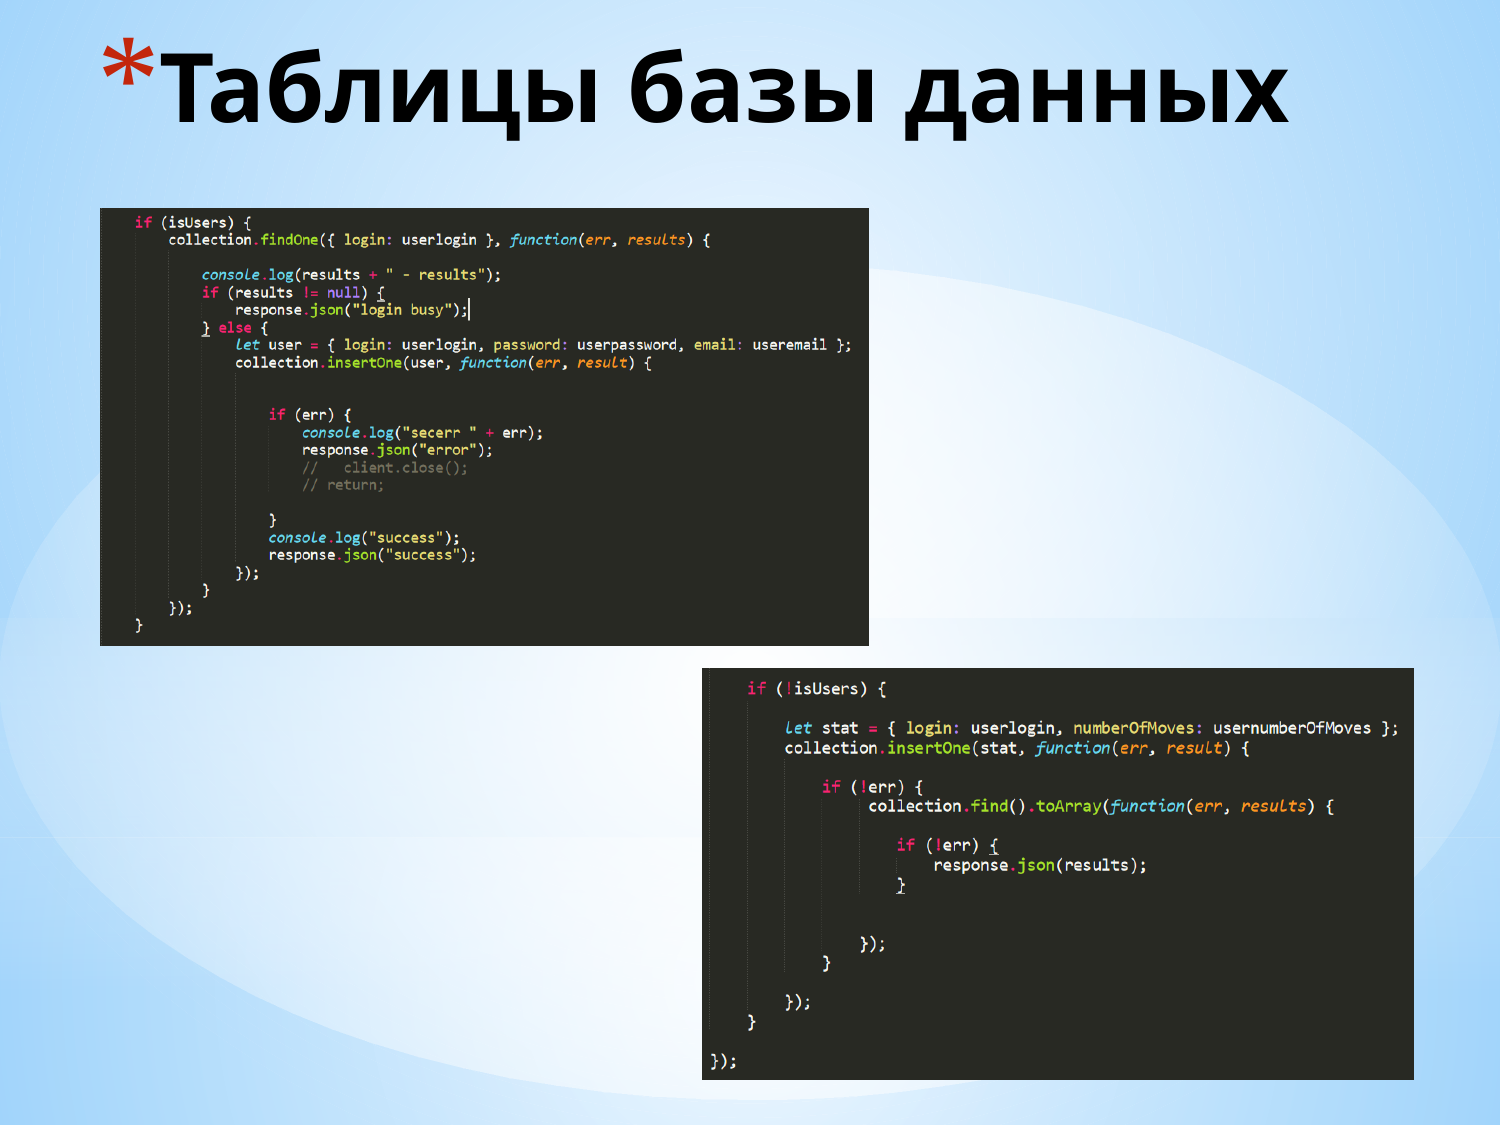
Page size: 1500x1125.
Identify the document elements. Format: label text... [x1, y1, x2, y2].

title Таблицы базы данных [53, 19, 1306, 207]
picture [702, 668, 1414, 1081]
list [100, 207, 869, 646]
